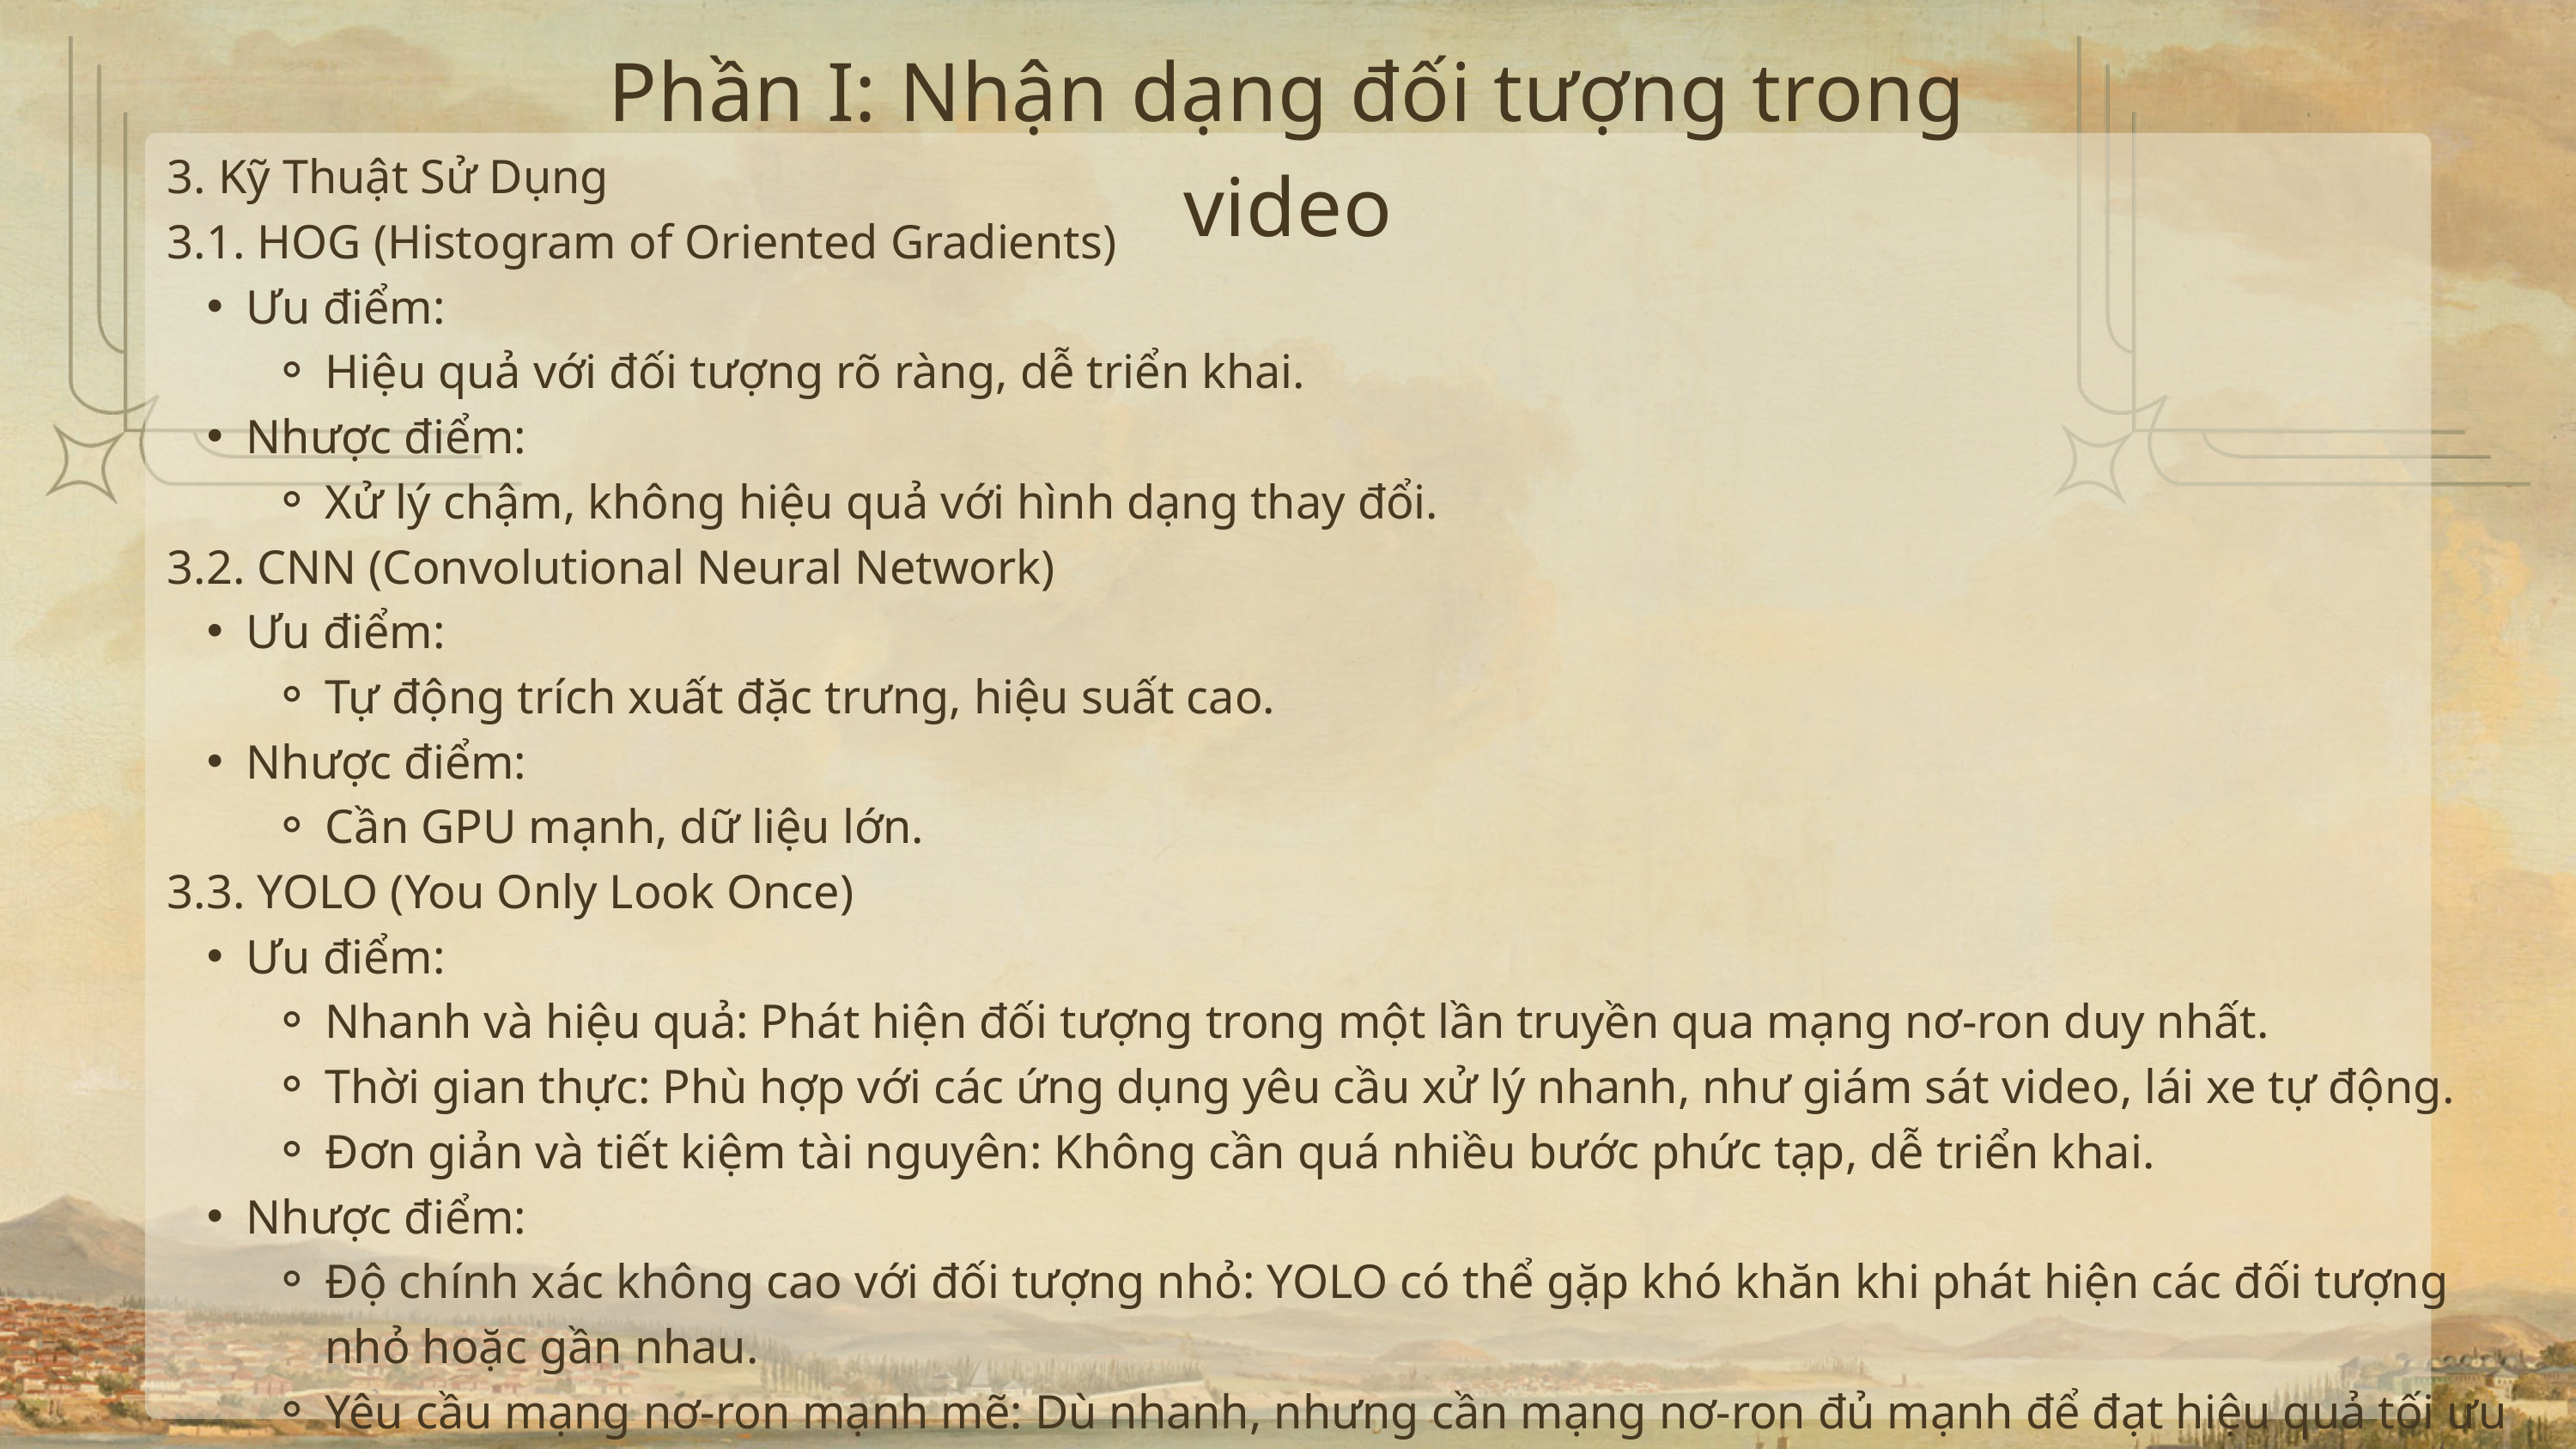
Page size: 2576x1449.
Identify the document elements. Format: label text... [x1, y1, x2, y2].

text_box [45, 36, 523, 505]
text_box [2053, 36, 2531, 137]
text_box 3. Kỹ Thuật Sử Dụng 3.1. HOG (Histogram of Oriented Gradients) Ưu điểm: Hiệu quả với đối tượng rõ ràng, dễ triển khai. Nhược điểm: Xử lý chậm, không hiệu quả với hình dạng thay đổi. 3.2. CNN (Convolutional Neural Network) Ưu điểm: Tự động trích xuất đặc trưng, hiệu suất cao. Nhược điểm: Cần GPU mạnh, dữ liệu lớn. 3.3. YOLO (You Only Look Once) Ưu điểm: Nhanh và hiệu quả: Phát hiện đối tượng trong một lần truyền qua mạng nơ-ron duy nhất. Thời gian thực: Phù hợp với các ứng dụng yêu cầu xử lý nhanh, như giám sát video, lái xe tự động. Đơn giản và tiết kiệm tài nguyên: Không cần quá nhiều bước phức tạp, dễ triển khai. Nhược điểm: Độ chính xác không cao với đối tượng nhỏ: YOLO có thể gặp khó khăn khi phát hiện các đối tượng nhỏ hoặc gần nhau. Yêu cầu mạng nơ-ron mạnh mẽ: Dù nhanh, nhưng cần mạng nơ-ron đủ mạnh để đạt hiệu quả tối ưu [167, 137, 2531, 1449]
text_box [0, 0, 2576, 1449]
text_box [144, 132, 2432, 1420]
text_box Phần I: Nhận dạng đối tượng trong video [565, 23, 2010, 130]
